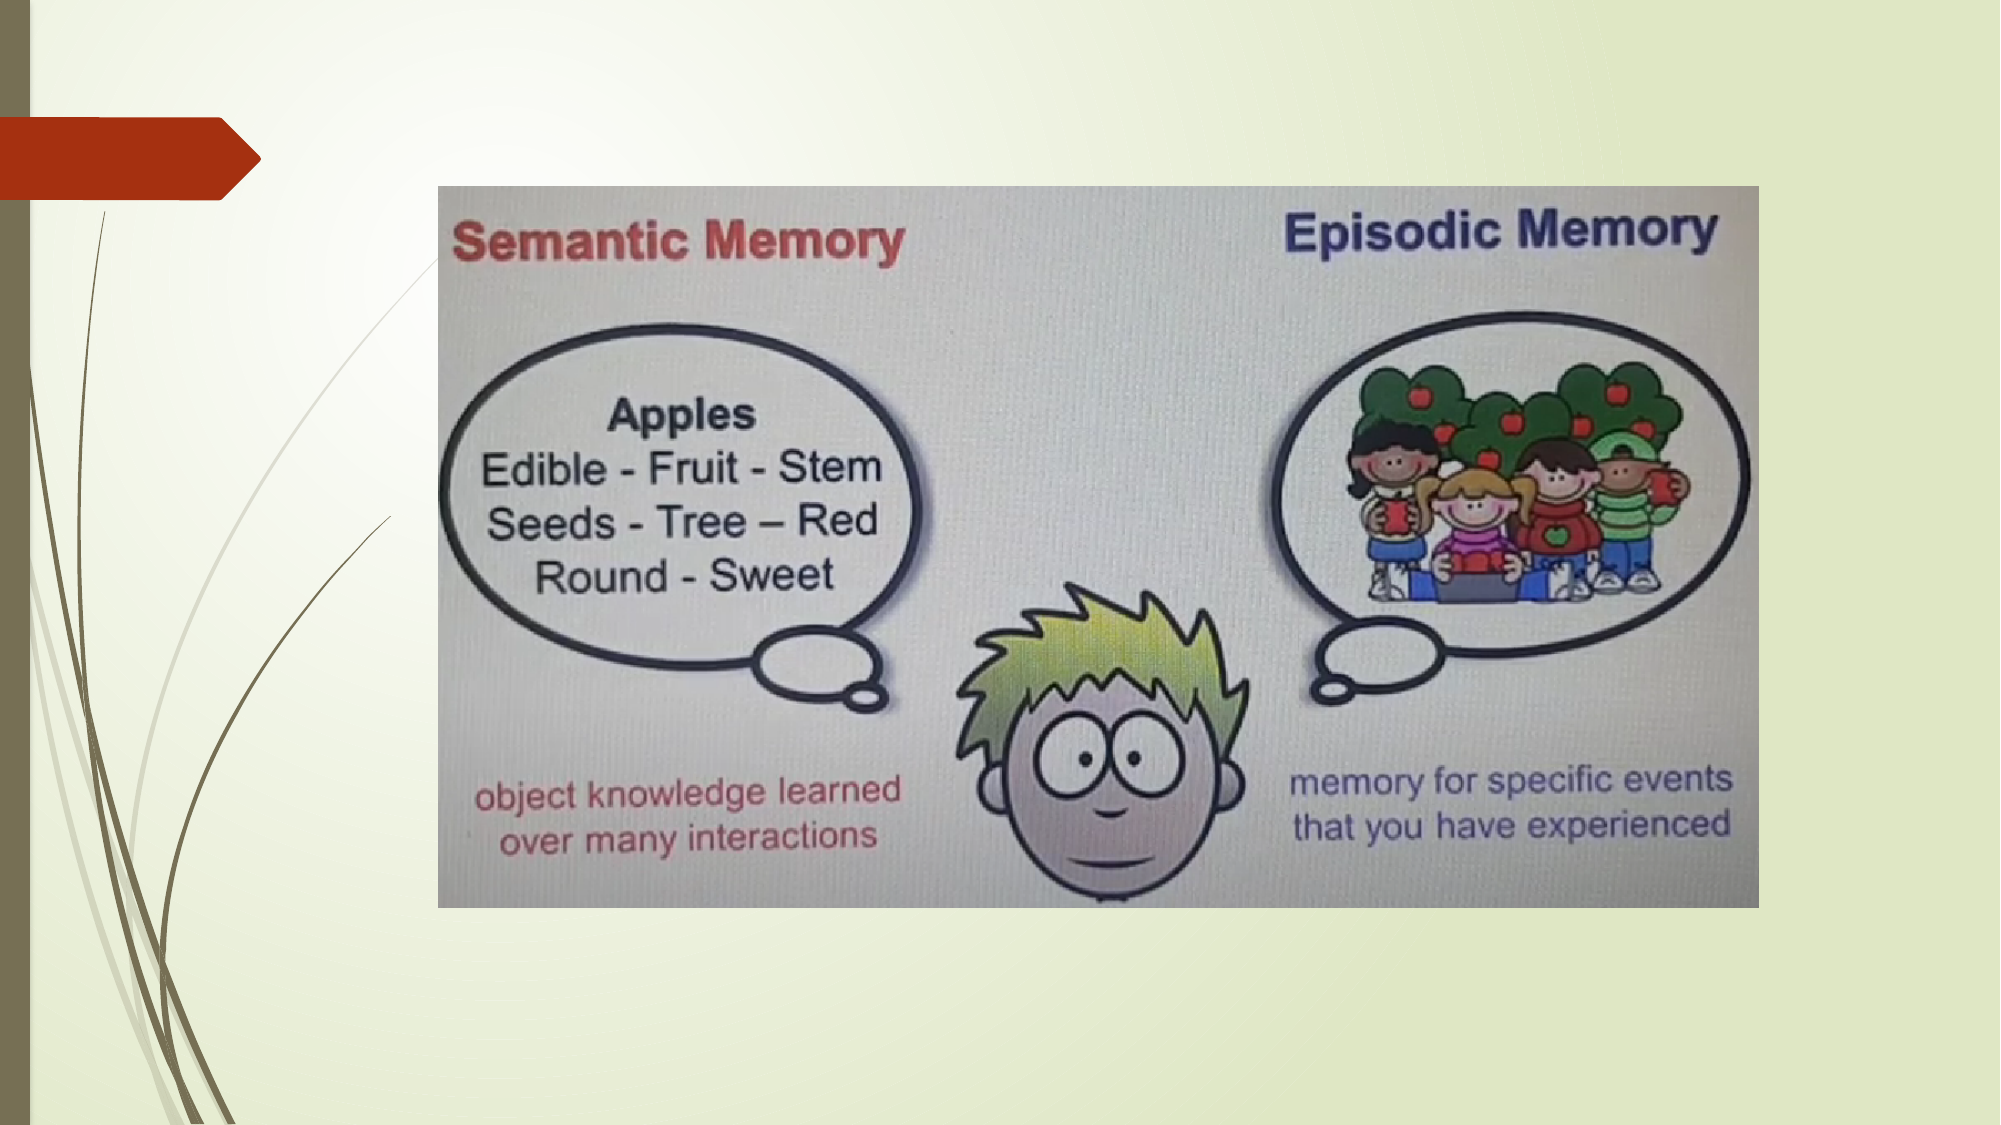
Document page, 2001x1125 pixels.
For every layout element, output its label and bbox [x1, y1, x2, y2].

picture [437, 186, 1759, 909]
